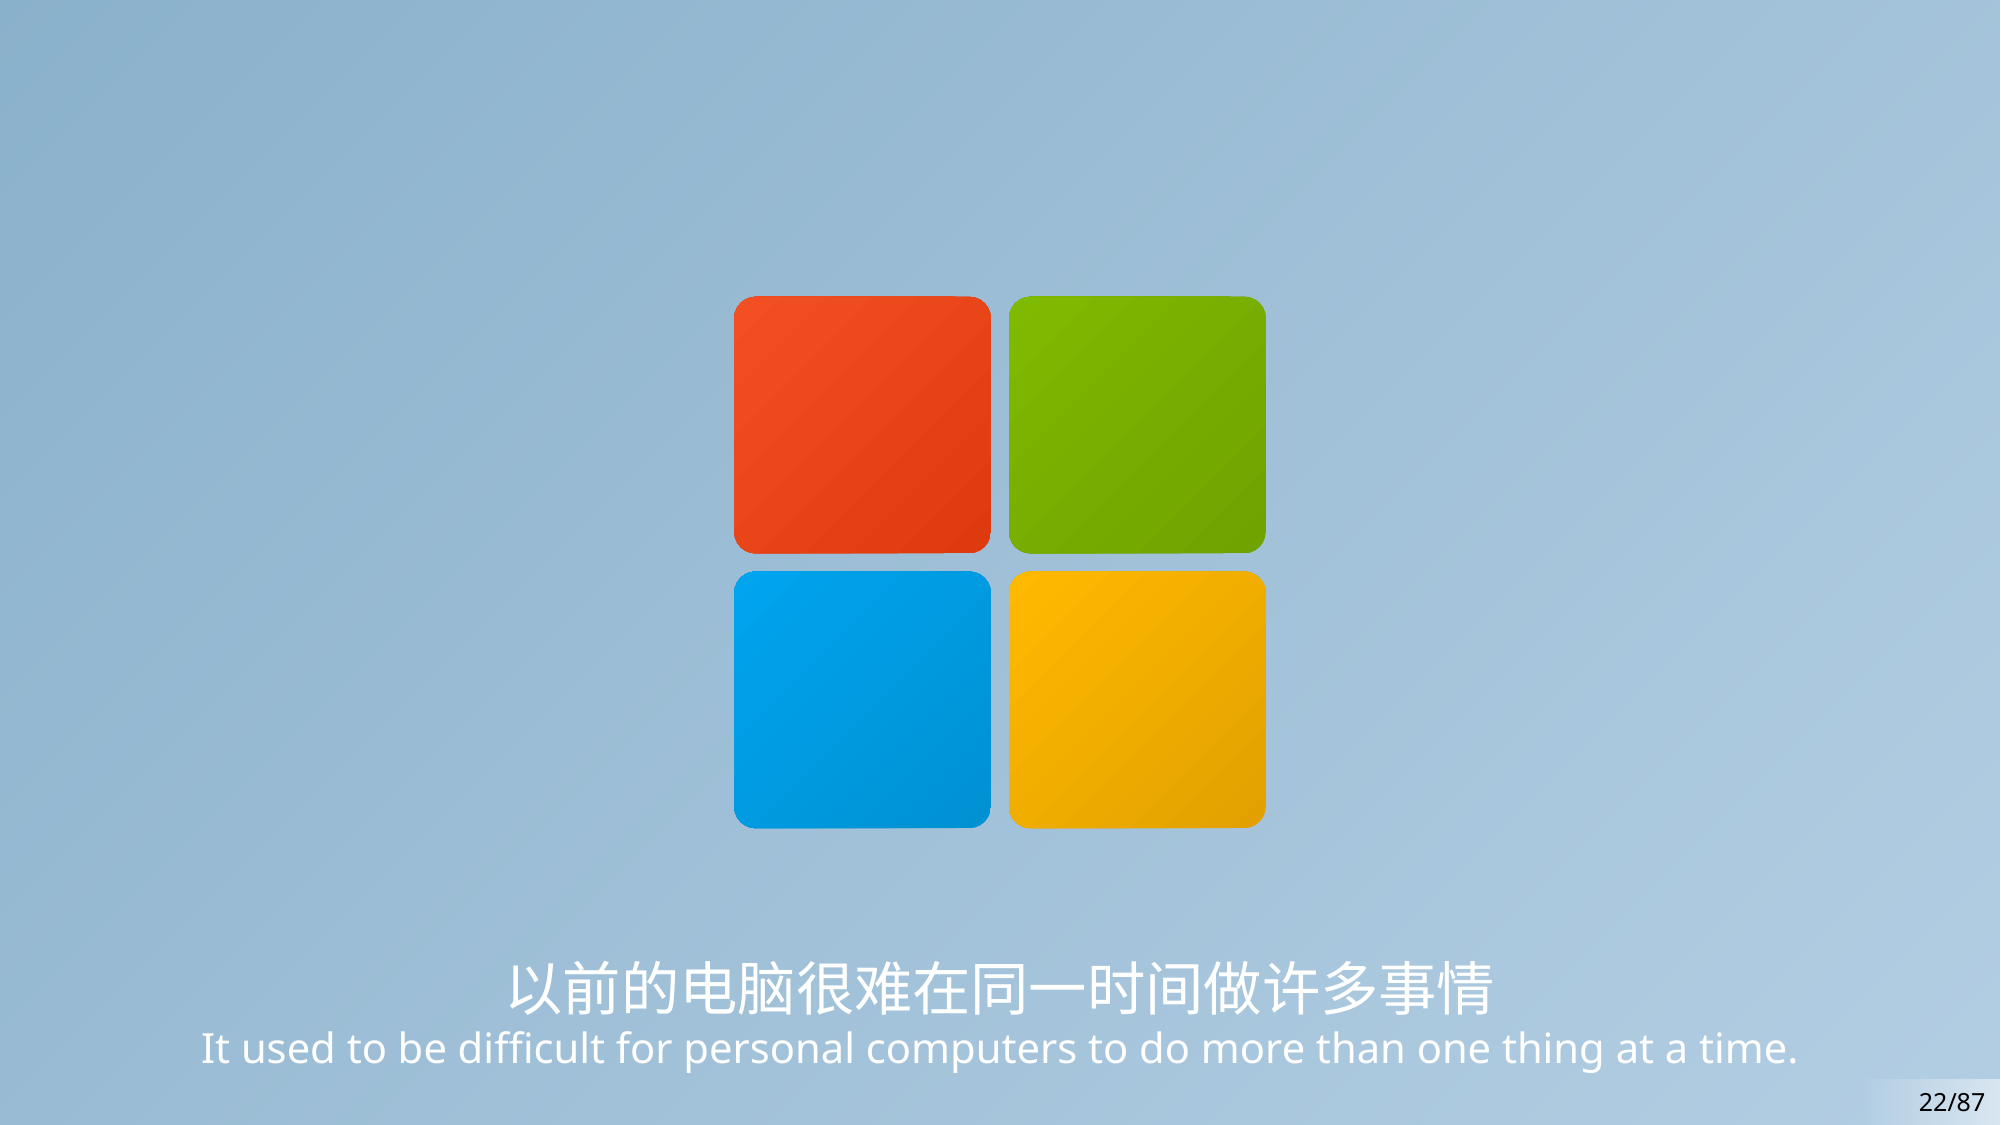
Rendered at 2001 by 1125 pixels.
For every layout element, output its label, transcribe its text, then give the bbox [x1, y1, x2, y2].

text_box [733, 295, 992, 555]
text_box [1007, 570, 1267, 830]
text_box [733, 570, 992, 830]
text_box 以前的电脑很难在同一时间做许多事情 It used to be difficult for personal computers to do more than one thing at a time. [114, 944, 1886, 1080]
text_box [1007, 295, 1267, 555]
